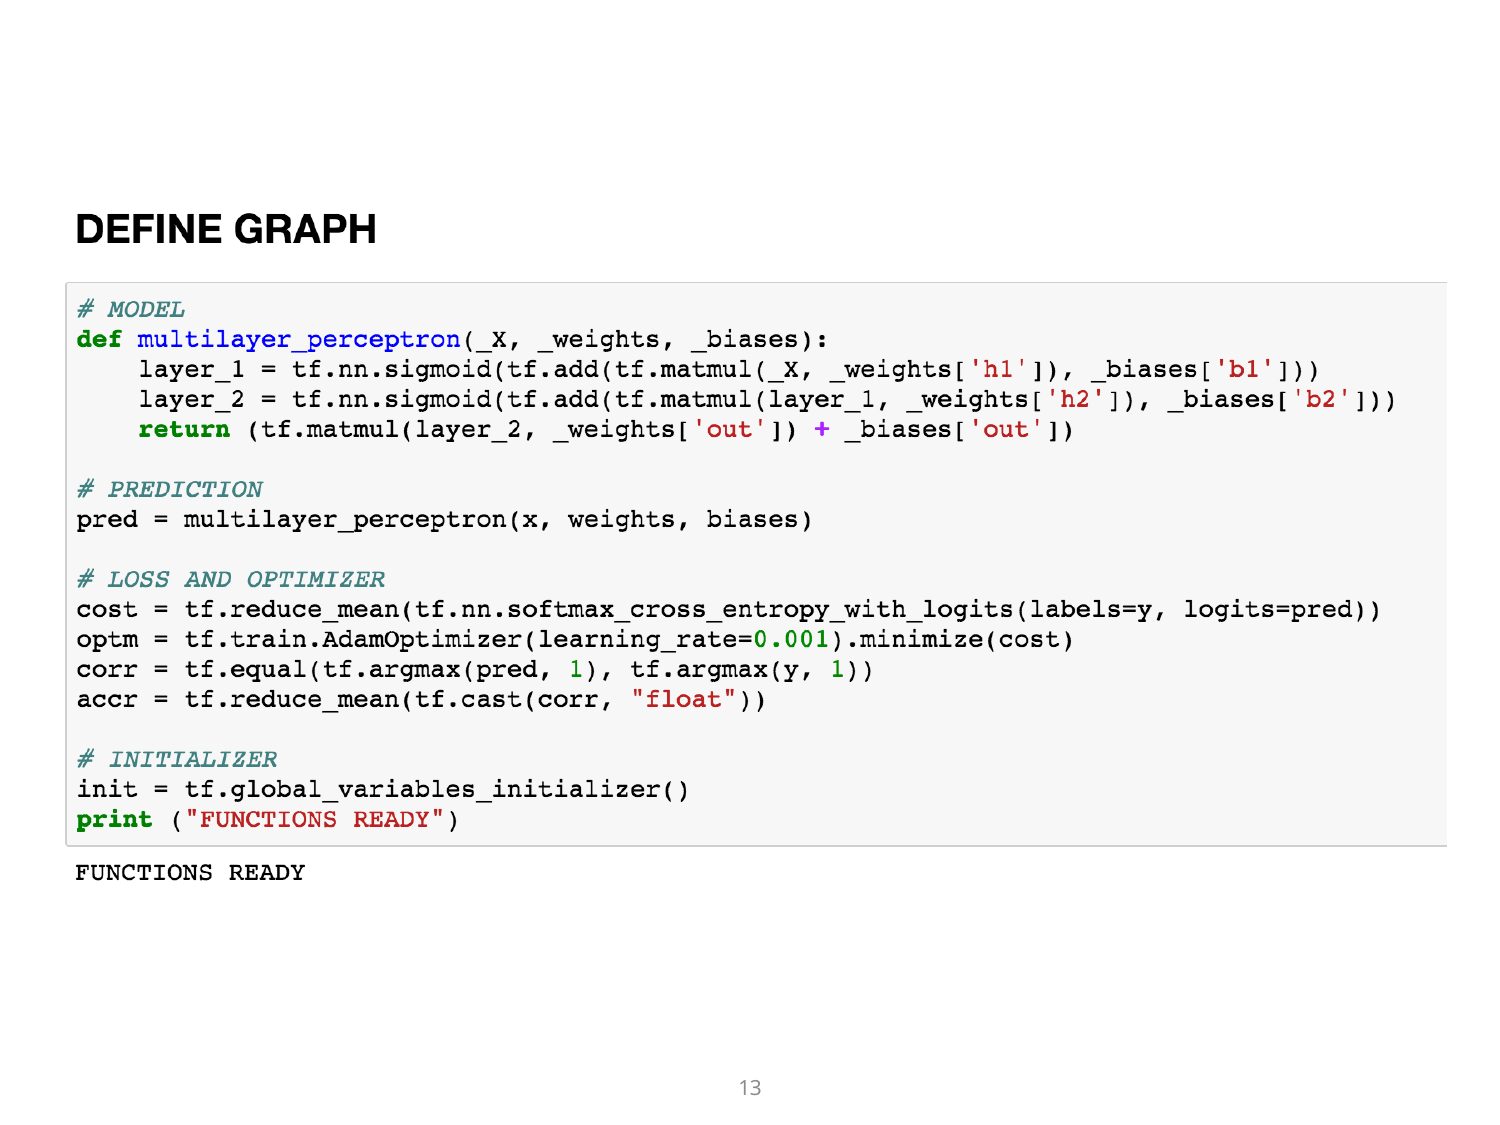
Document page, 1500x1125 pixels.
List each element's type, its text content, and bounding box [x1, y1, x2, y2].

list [52, 193, 1448, 908]
slide_number 13 [575, 1058, 925, 1119]
